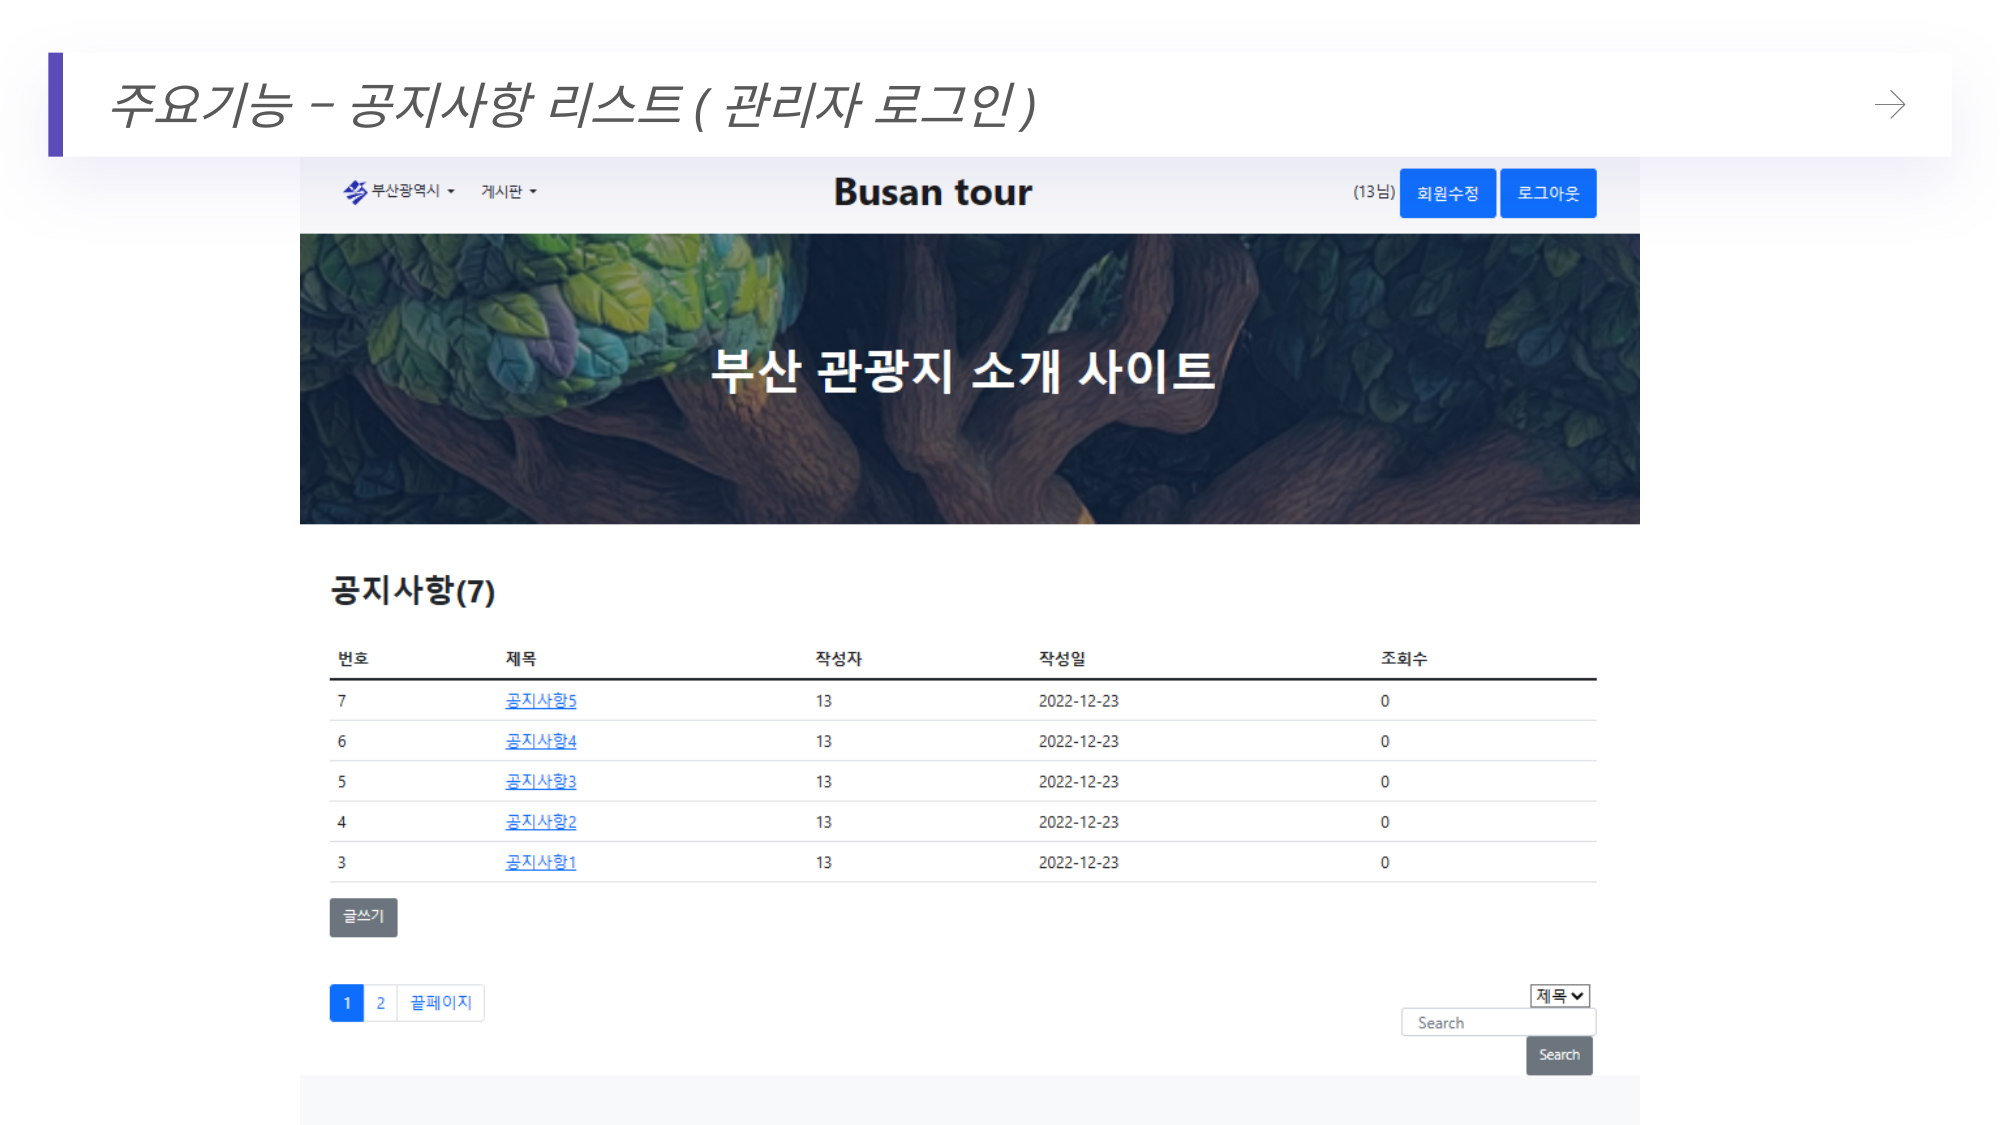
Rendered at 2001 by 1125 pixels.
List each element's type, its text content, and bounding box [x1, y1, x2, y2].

text_box 주요기능 – 공지사항 리스트(관리자 로그인) [64, 52, 1953, 158]
text_box [47, 52, 64, 158]
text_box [1875, 90, 1905, 119]
picture [299, 157, 1640, 1125]
